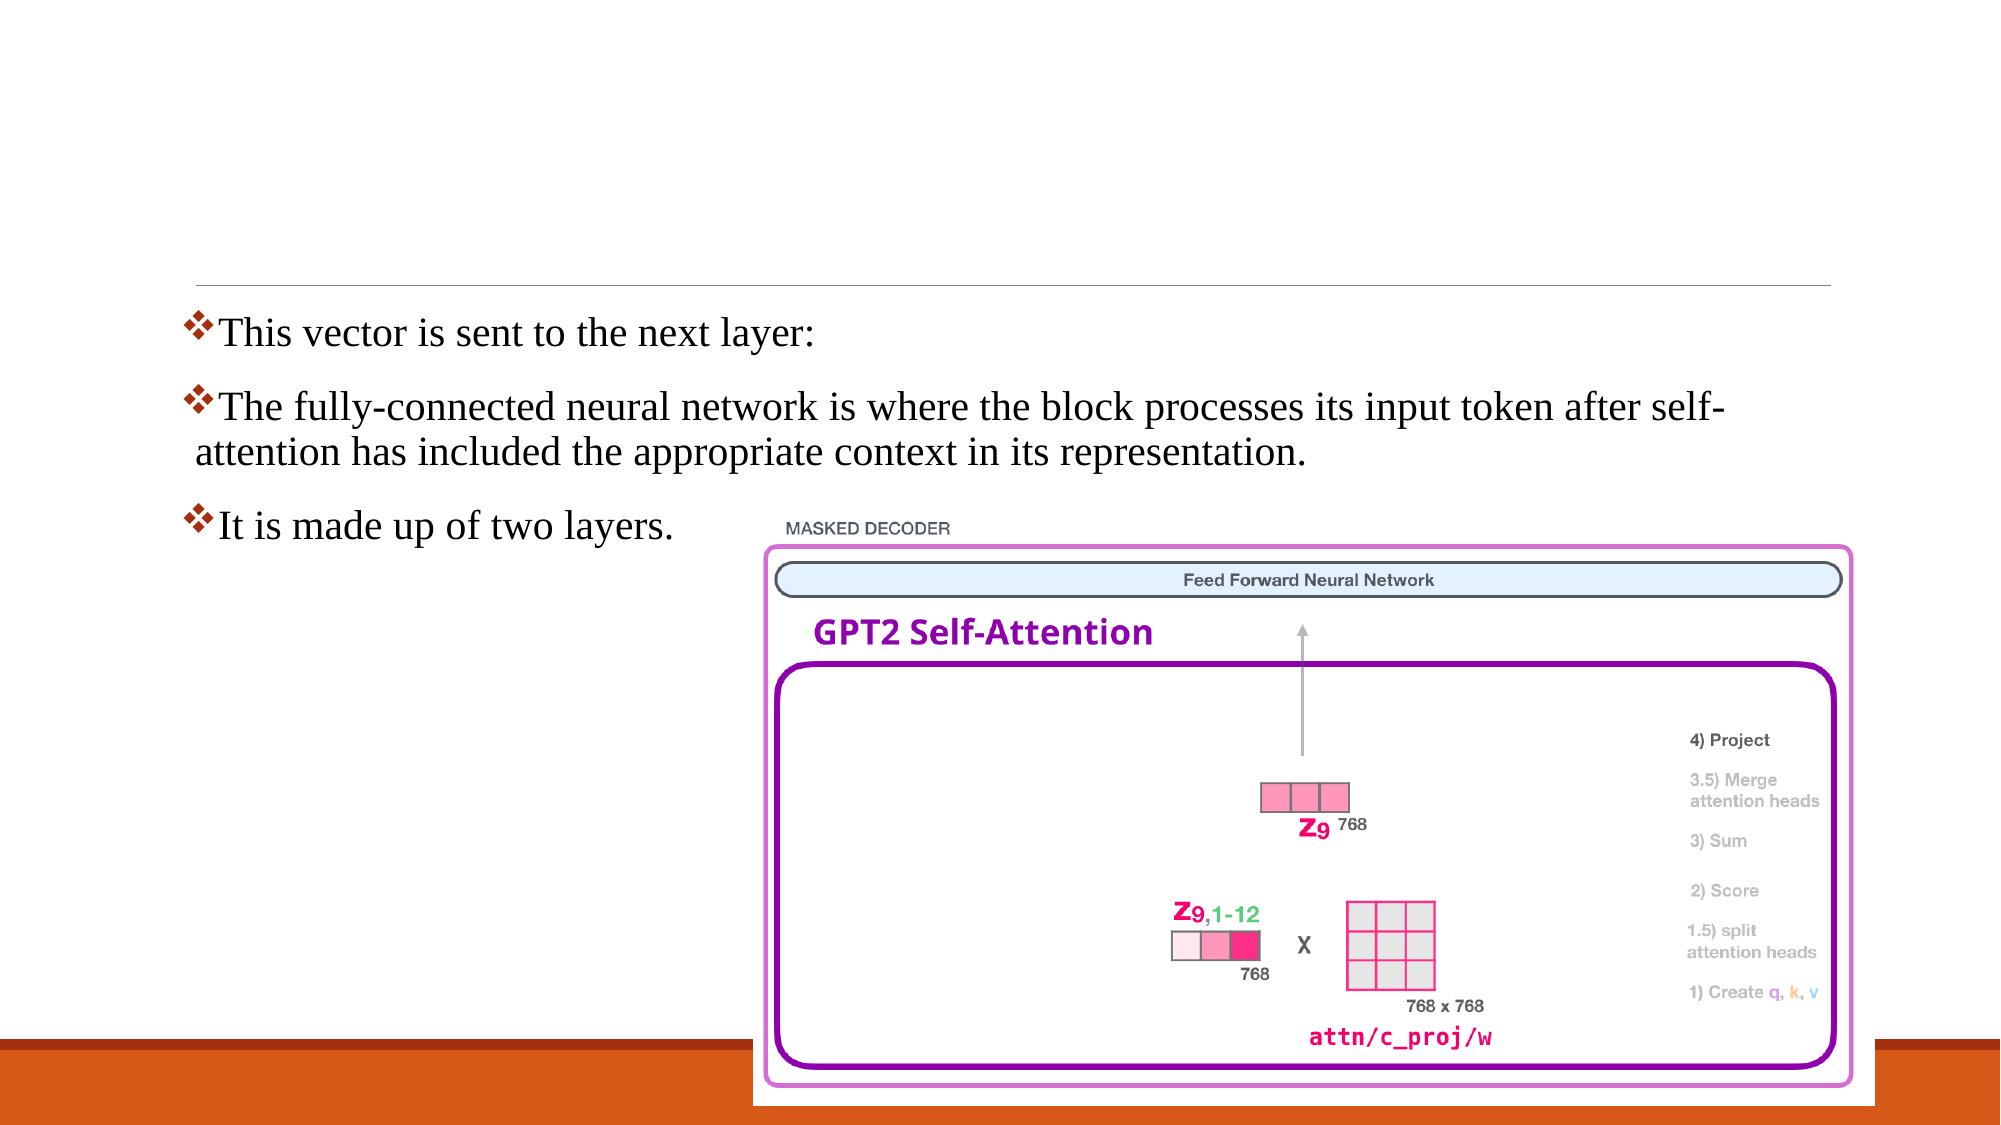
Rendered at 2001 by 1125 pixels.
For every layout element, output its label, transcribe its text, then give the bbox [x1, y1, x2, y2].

list This vector is sent to the next layer: The fully-connected neural network is where the block processes its input token after self-attention has included the appropriate context in its representation. It is made up of two layers. [180, 302, 1830, 963]
picture [753, 509, 1876, 1106]
